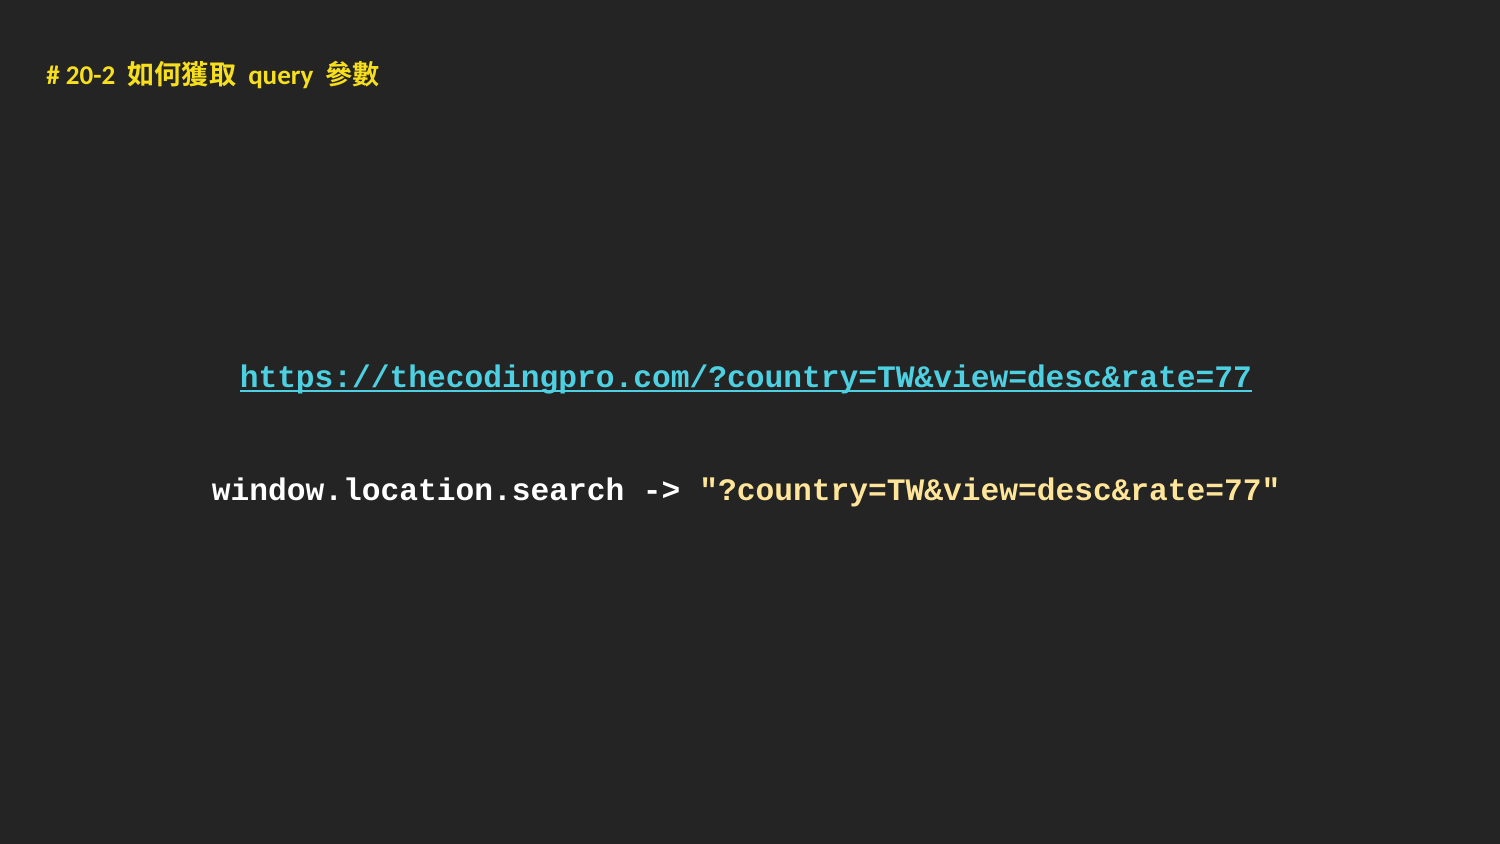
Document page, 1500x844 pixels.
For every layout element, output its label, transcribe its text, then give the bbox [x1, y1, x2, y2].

text_box https://thecodingpro.com/?country=TW&view=desc&rate=77 window.location.search -> "?country=TW&view=desc&rate=77" [137, 330, 1356, 513]
text_box # 20-2 如何獲取 query 參數 [31, 26, 750, 105]
